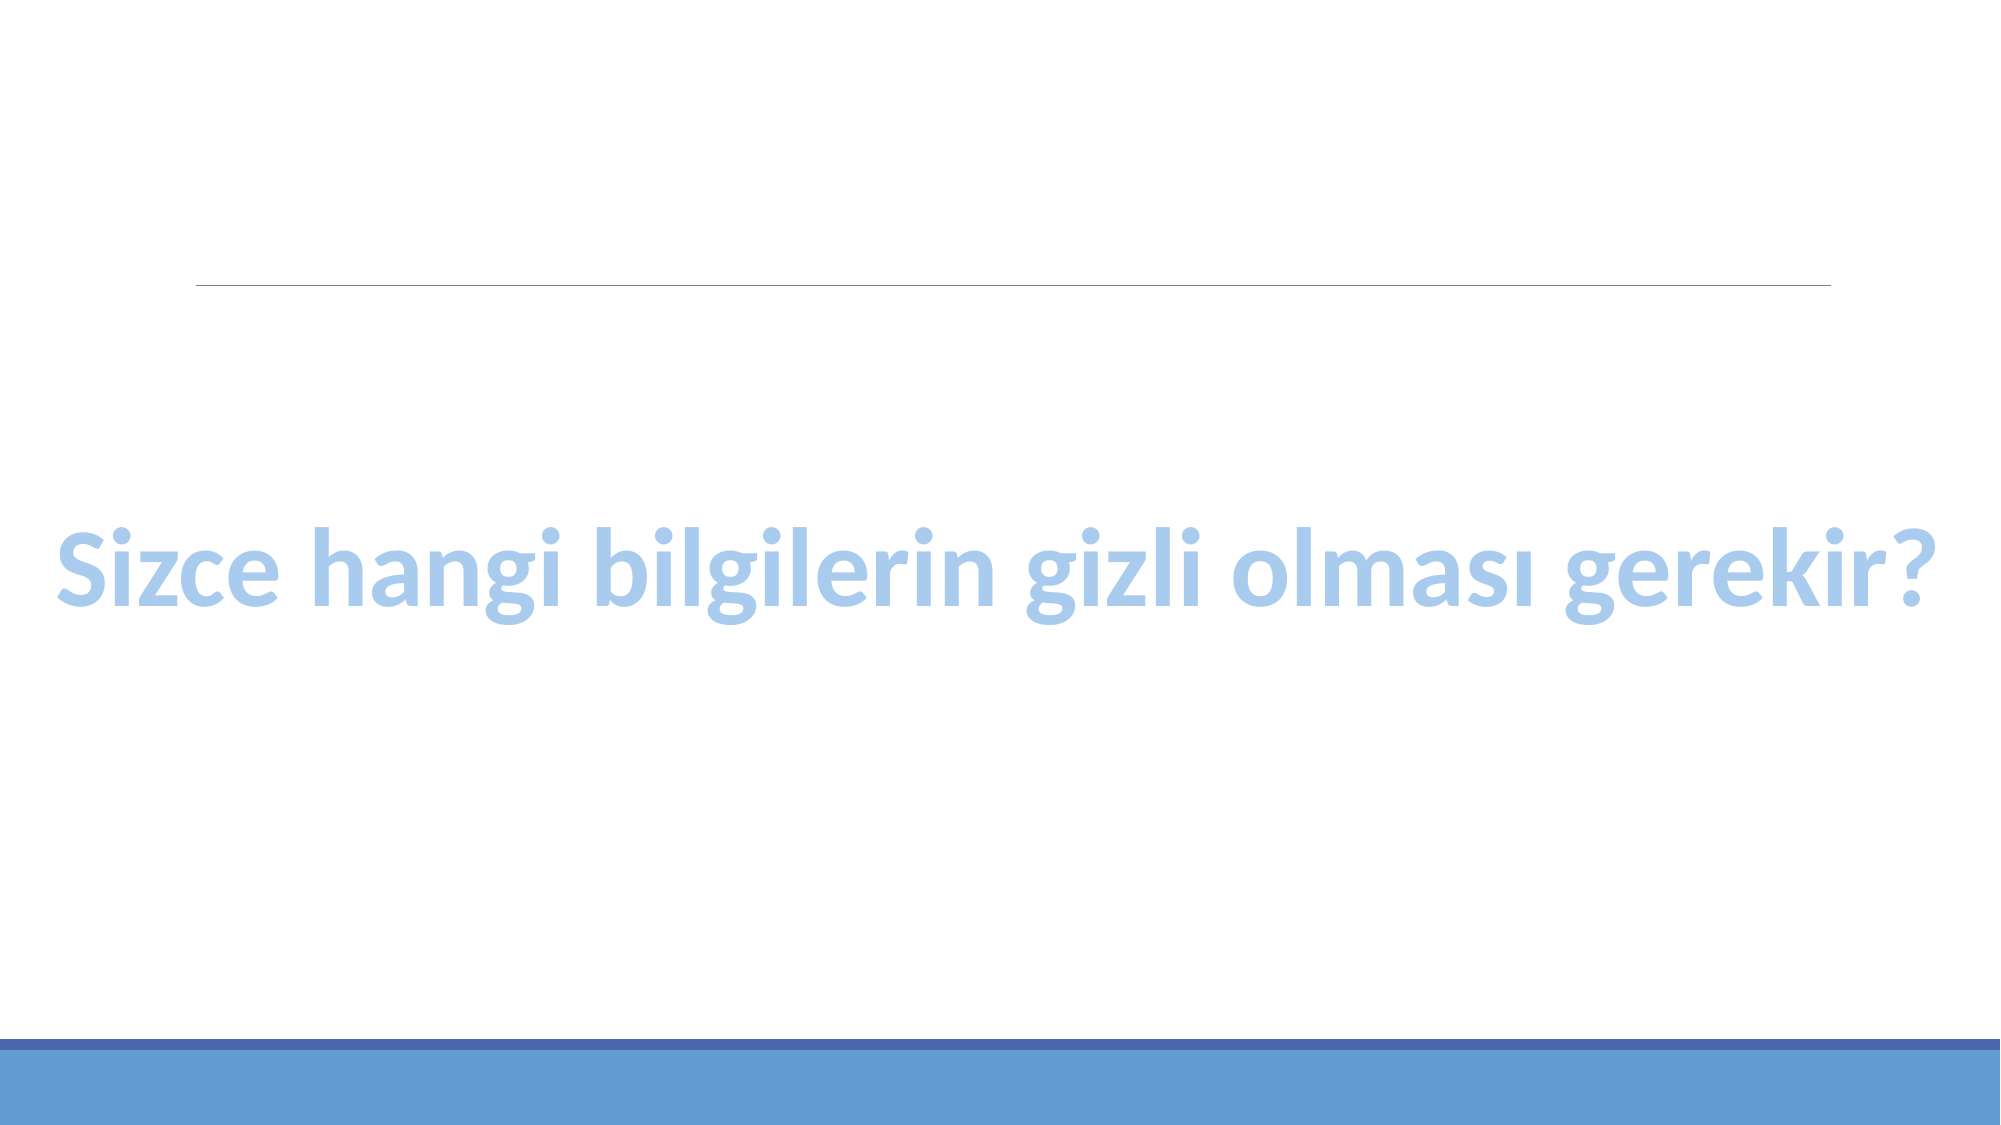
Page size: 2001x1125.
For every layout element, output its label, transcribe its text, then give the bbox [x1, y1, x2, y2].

text_box Sizce hangi bilgilerin gizli olması gerekir? [40, 486, 1960, 637]
